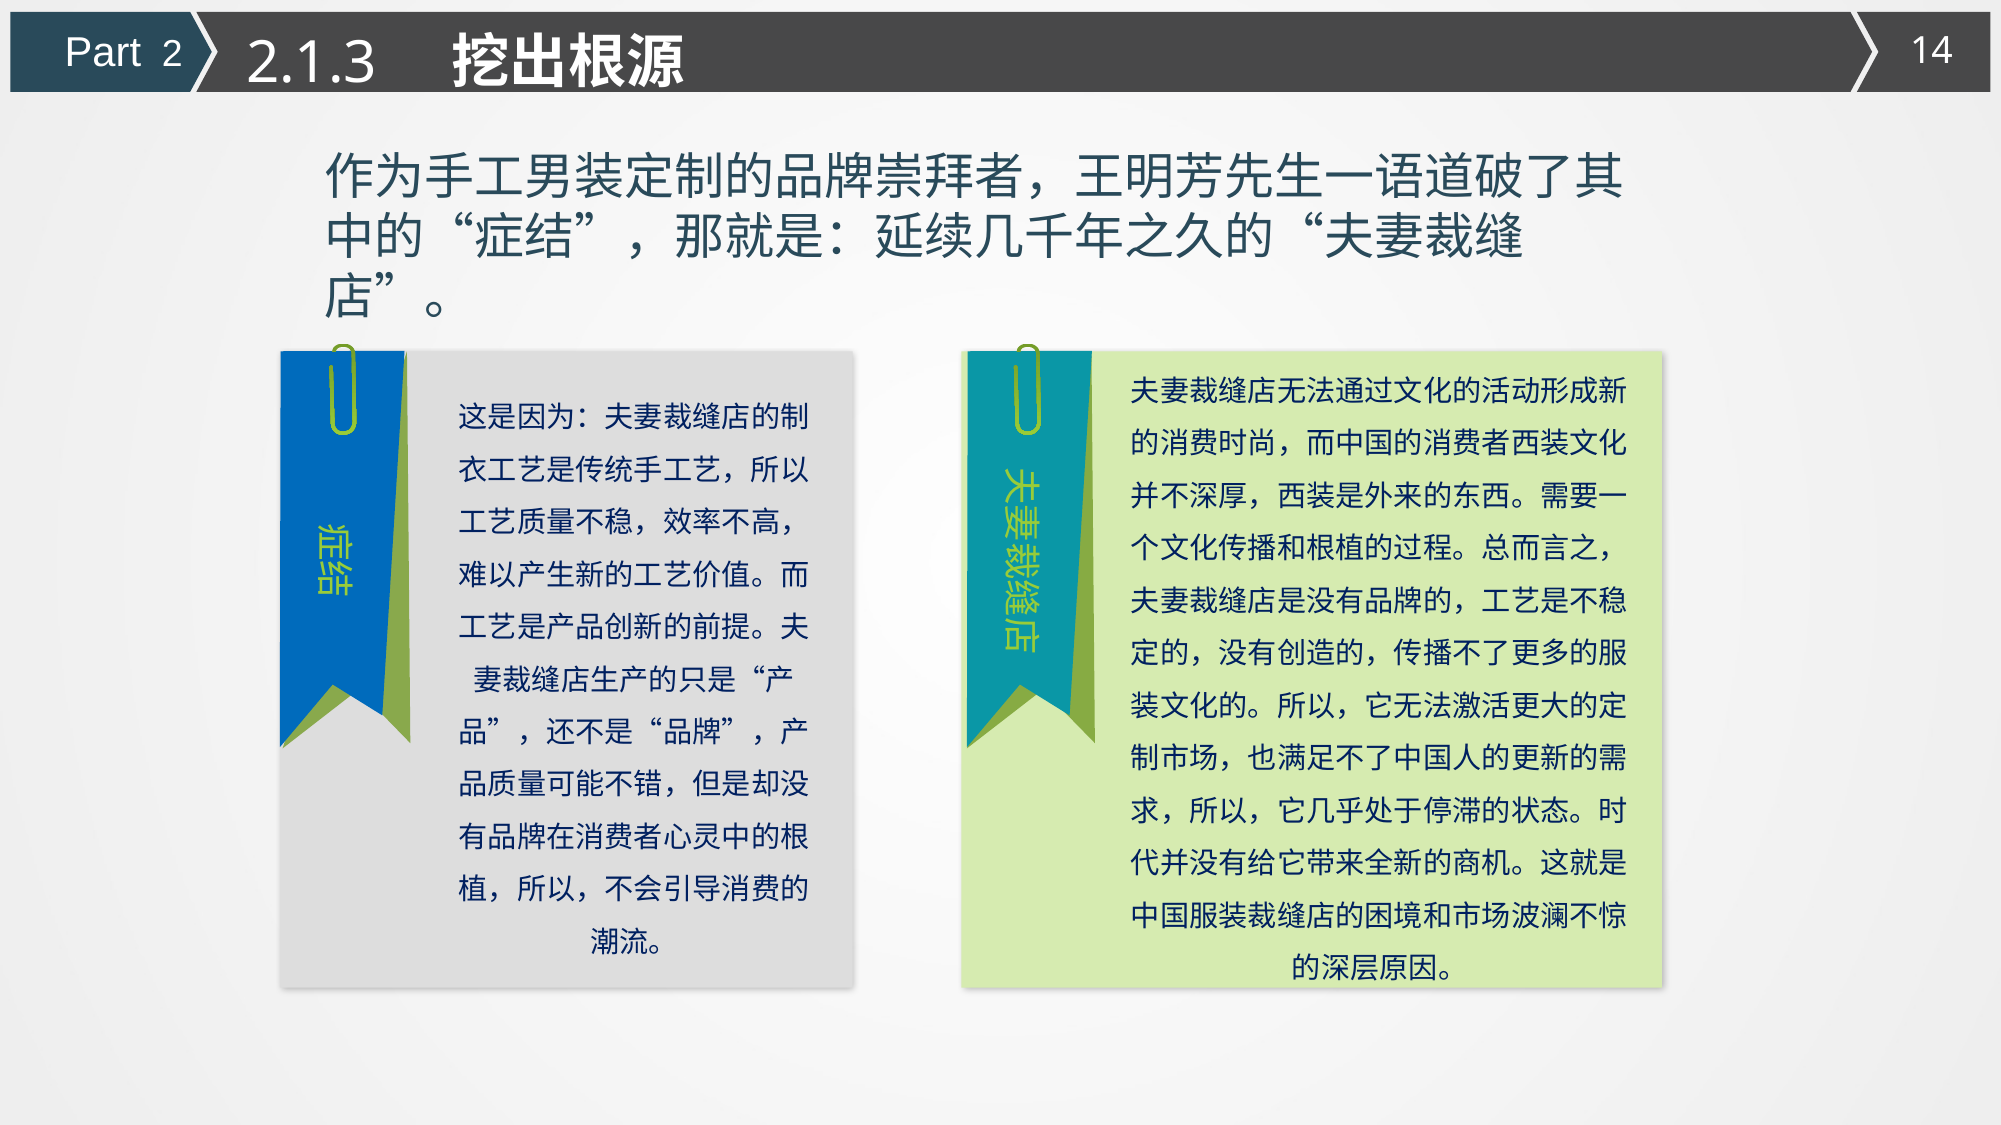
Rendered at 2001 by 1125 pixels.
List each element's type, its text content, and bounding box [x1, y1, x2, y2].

text_box [965, 688, 1036, 751]
text_box 作为手工男装定制的品牌崇拜者，王明芳先生一语道破了其中的“症结”，那就是：延续几千年之久的“夫妻裁缝店”。 [309, 137, 1677, 332]
text_box [329, 343, 357, 435]
text_box [1064, 368, 1097, 746]
text_box 夫妻裁缝店无法通过文化的活动形成新的消费时尚，而中国的消费者西装文化并不深厚，西装是外来的东西。需要一个文化传播和根植的过程。总而言之，夫妻裁缝店是没有品牌的，工艺是不稳定的，没有创造的，传播不了更多的服装文化的。所以，它无法激活更大的定制市场，也满足不了中国人的更新的需求，所以，它几乎处于停滞的状态。时代并没有给它带来全新的商机。这就是中国服装裁缝店的困境和市场波澜不惊的深层原因。 [959, 349, 1664, 990]
text_box [281, 688, 350, 751]
text_box 夫妻裁缝店 [964, 348, 1095, 750]
text_box 症结 [277, 348, 407, 750]
text_box [382, 349, 413, 746]
text_box [1013, 343, 1041, 435]
text_box 2.1.3 挖出根源 [231, 16, 1474, 242]
text_box 这是因为：夫妻裁缝店的制衣工艺是传统手工艺，所以工艺质量不稳，效率不高，难以产生新的工艺价值。而工艺是产品创新的前提。夫妻裁缝店生产的只是“产品”，还不是“品牌”，产品质量可能不错，但是却没有品牌在消费者心灵中的根植，所以，不会引导消费的潮流。 [278, 349, 855, 990]
text_box Part 2 [22, 17, 198, 83]
picture [0, 0, 2001, 1125]
